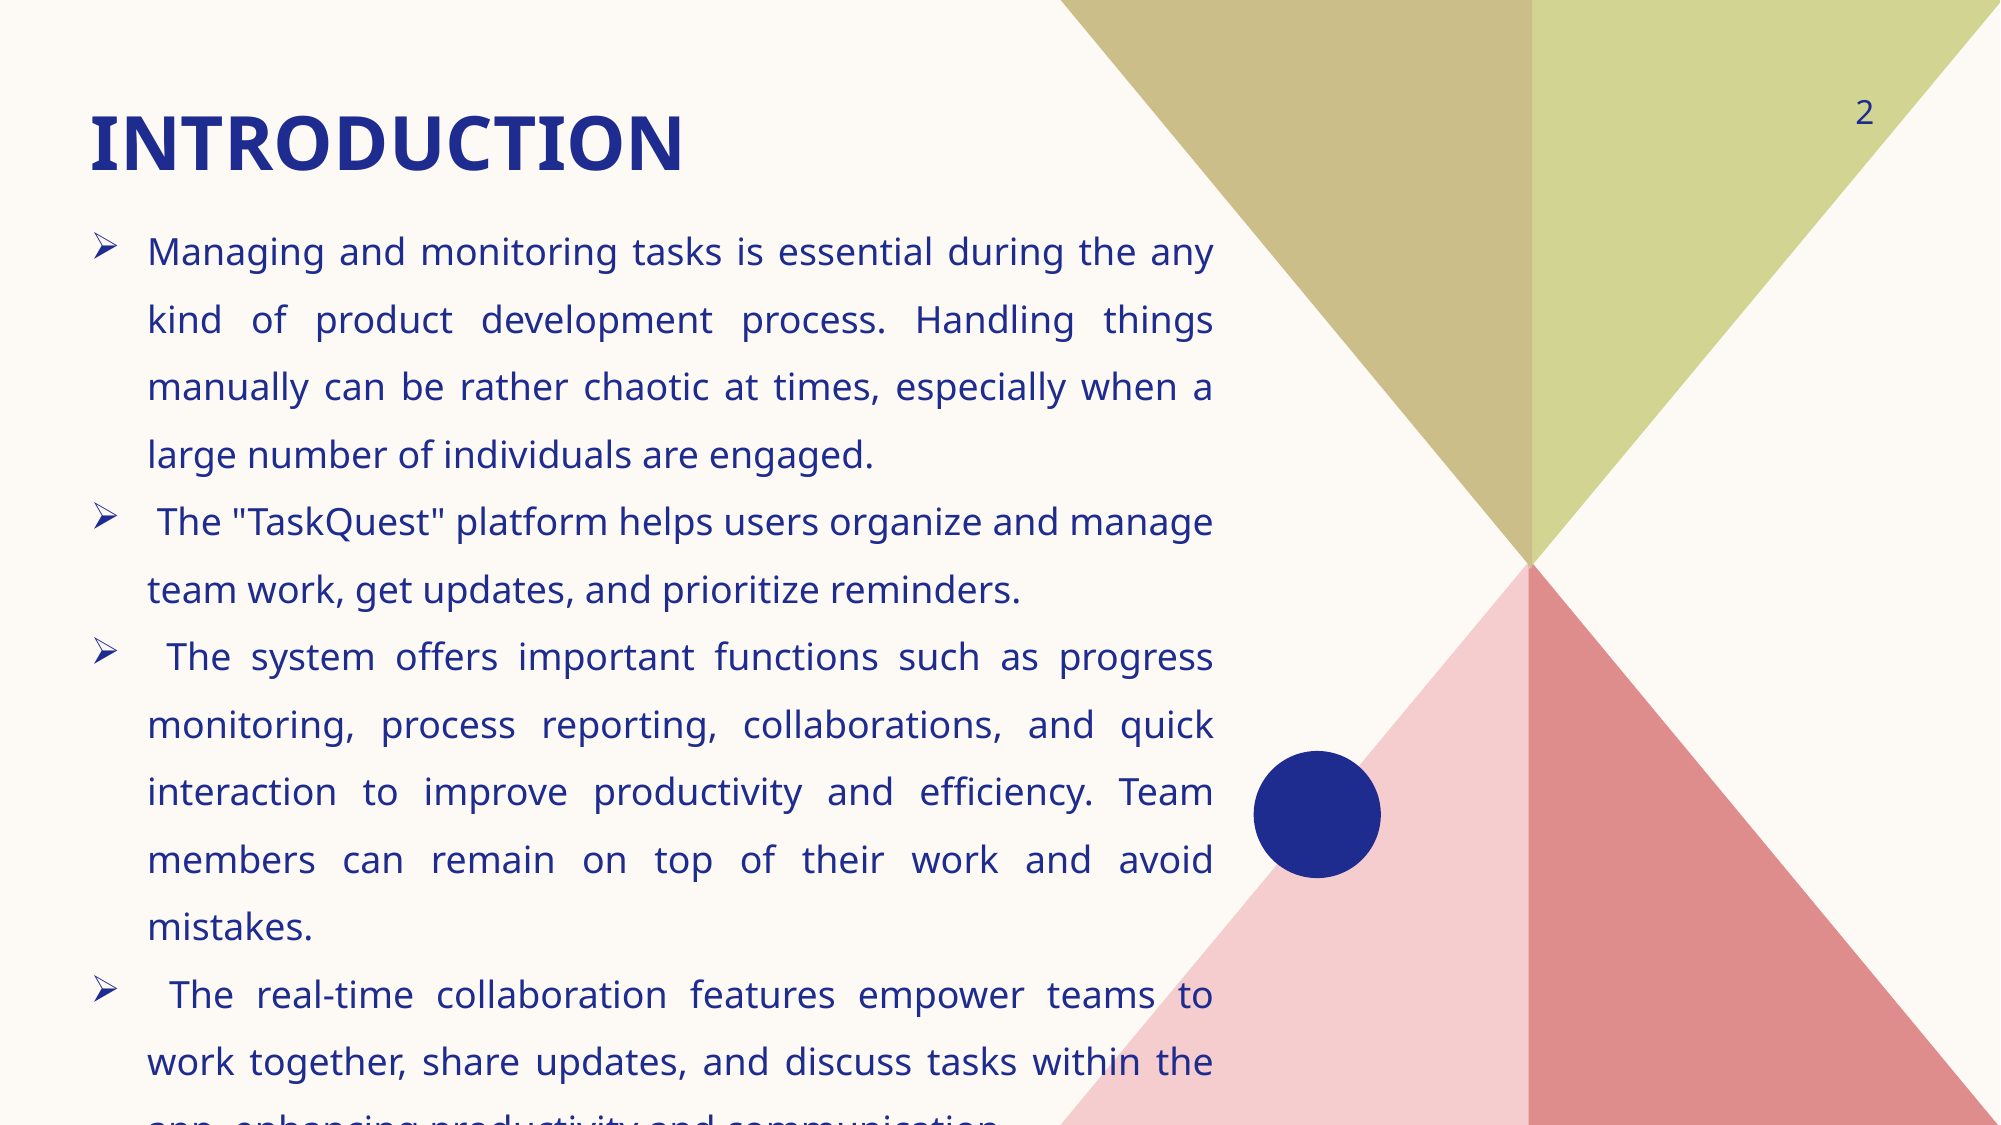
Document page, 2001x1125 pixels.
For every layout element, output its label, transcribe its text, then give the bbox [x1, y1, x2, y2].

title Introduction [75, 41, 1156, 186]
slide_number 2 [1699, 75, 1875, 153]
list Managing and monitoring tasks is essential during the any kind of product development process. Handling things manually can be rather chaotic at times, especially when a large number of individuals are engaged. The "TaskQuest" platform helps users organize and manage team work, get updates, and prioritize reminders. The system offers important functions such as progress monitoring, process reporting, collaborations, and quick interaction to improve productivity and efficiency. Team members can remain on top of their work and avoid mistakes. The real-time collaboration features empower teams to work together, share updates, and discuss tasks within the app, enhancing productivity and communication. [75, 205, 1230, 821]
